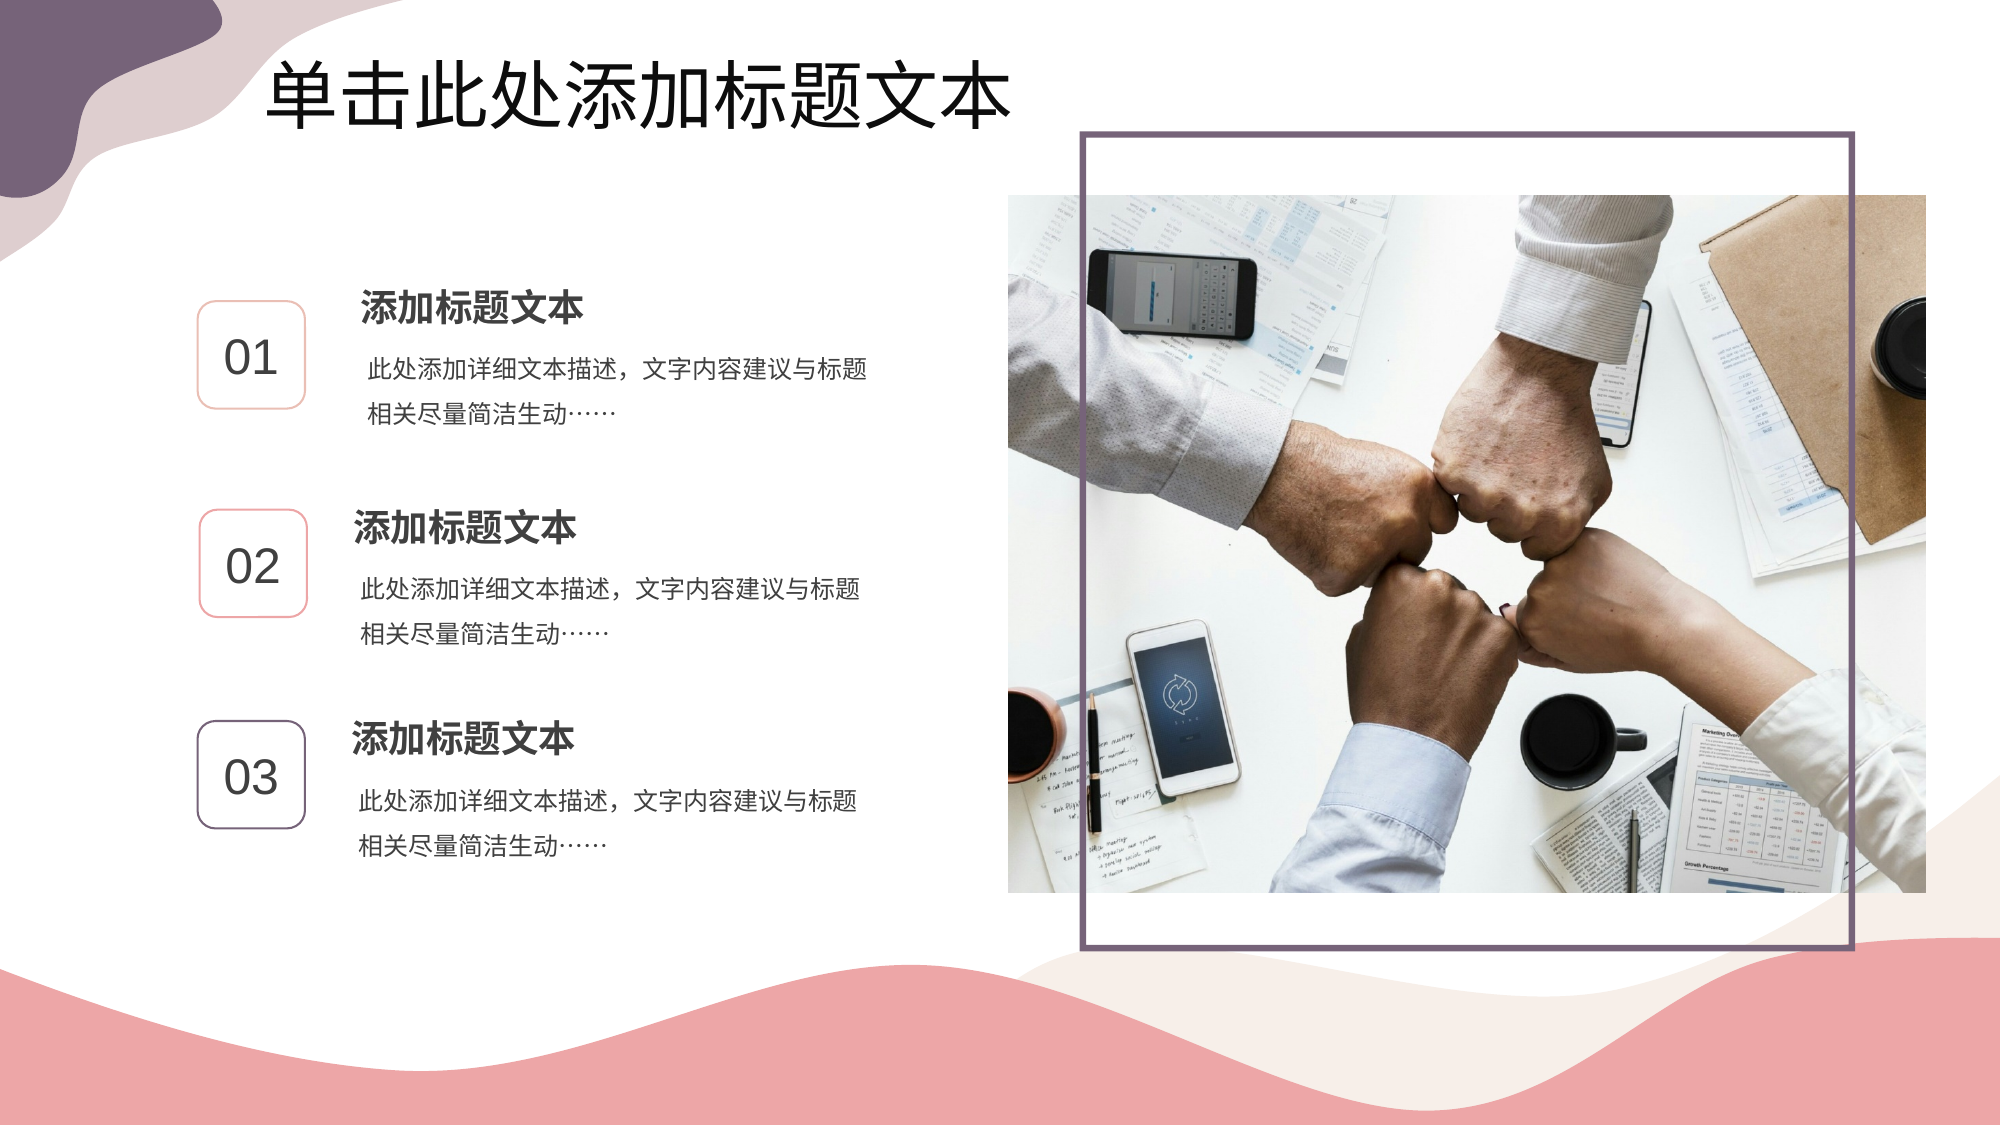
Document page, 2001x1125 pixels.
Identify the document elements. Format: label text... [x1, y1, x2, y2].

text_box [1079, 147, 1087, 195]
text_box 此处添加详细文本描述，文字内容建议与标题相关尽量简洁生动…… [345, 551, 897, 656]
text_box 添加标题文本 [336, 707, 785, 768]
text_box [1079, 893, 1856, 952]
text_box 添加标题文本 [338, 496, 787, 556]
text_box 01 [196, 300, 307, 410]
picture [1008, 195, 1926, 893]
text_box 此处添加详细文本描述，文字内容建议与标题相关尽量简洁生动…… [343, 762, 895, 868]
text_box 03 [196, 719, 306, 830]
text_box 单击此处添加标题文本 [248, 41, 1171, 147]
text_box 02 [198, 508, 309, 619]
text_box 添加标题文本 [345, 276, 682, 336]
text_box [1171, 130, 1856, 195]
text_box 此处添加详细文本描述，文字内容建议与标题相关尽量简洁生动…… [352, 331, 905, 436]
